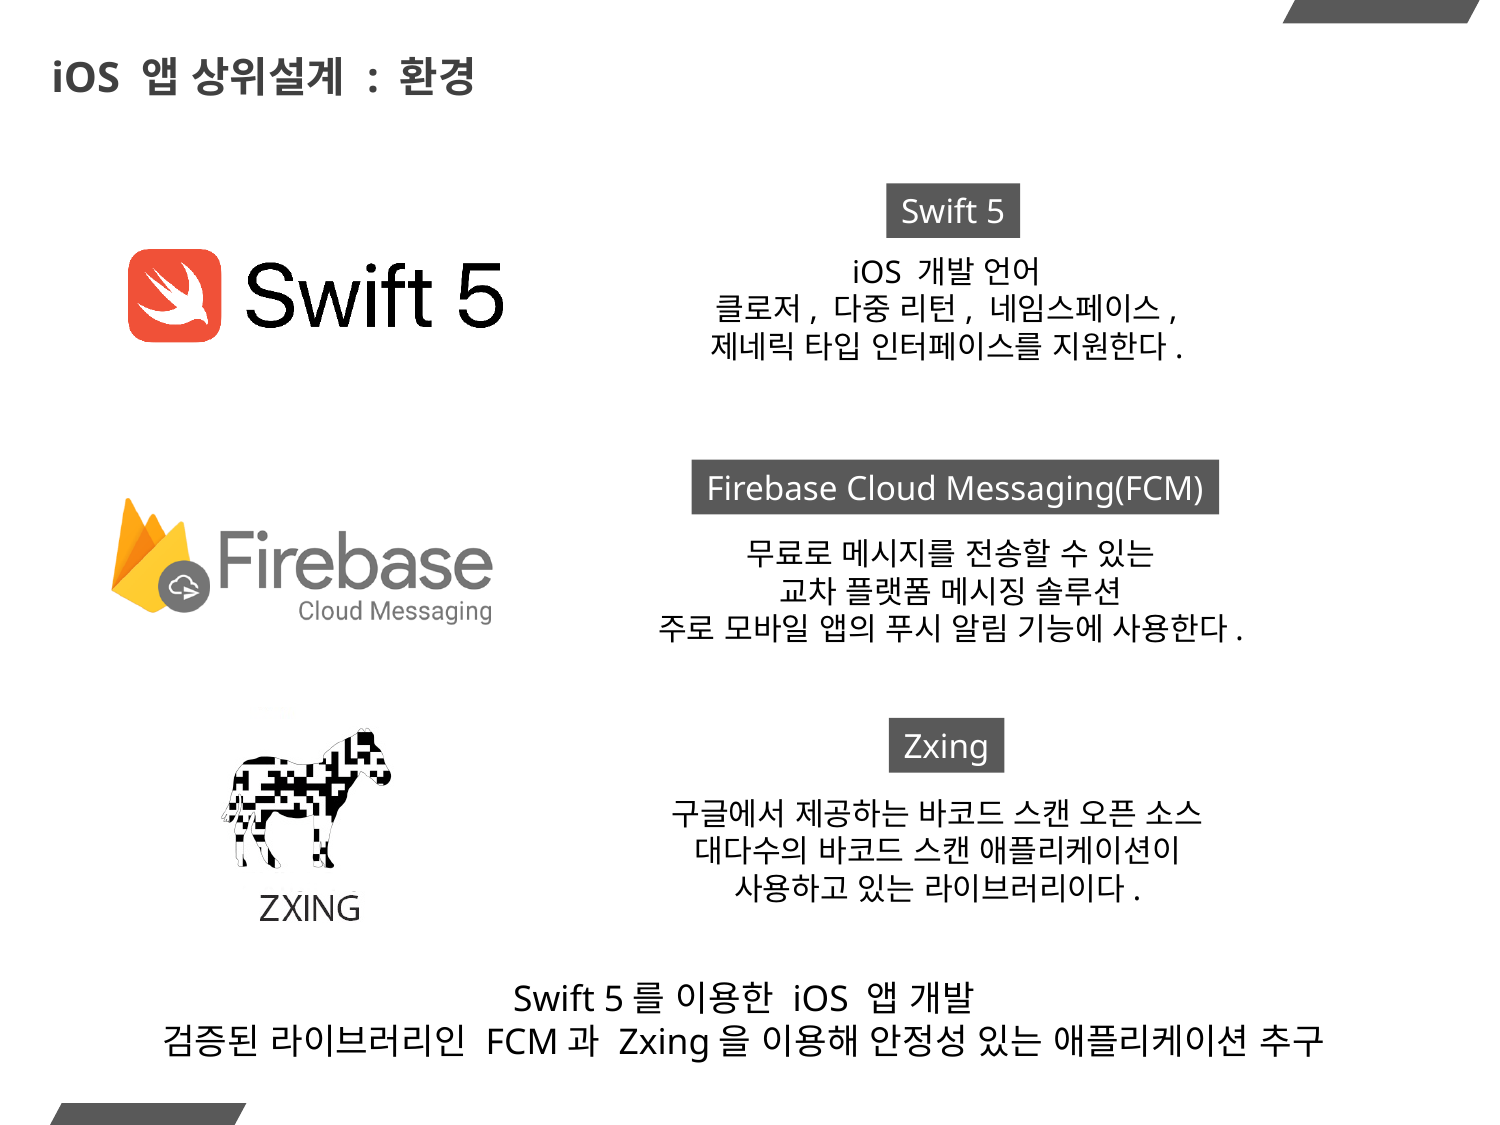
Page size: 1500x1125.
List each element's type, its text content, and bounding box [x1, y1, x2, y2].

text_box Firebase Cloud Messaging(FCM) [691, 459, 1220, 515]
picture [191, 707, 418, 934]
text_box Swift 5를 이용한 iOS 앱 개발 검증된 라이브러리인 FCM과 Zxing을 이용해 안정성 있는 애플리케이션 추구 [123, 968, 1365, 1069]
text_box 무료로 메시지를 전송할 수 있는 교차 플랫폼 메시징 솔루션 주로 모바일 앱의 푸시 알림 기능에 사용한다. [490, 527, 1412, 655]
text_box Swift 5 [886, 183, 1021, 238]
text_box Zxing [888, 717, 1005, 773]
picture [88, 467, 521, 653]
title iOS 앱 상위설계 : 환경 [36, 49, 1242, 111]
text_box iOS 개발 언어 클로저, 다중 리턴, 네임스페이스, 제네릭 타입 인터페이스를 지원한다. [546, 244, 1408, 372]
picture [88, 180, 546, 409]
text_box 구글에서 제공하는 바코드 스캔 오픈 소스 대다수의 바코드 스캔 애플리케이션이 사용하고 있는 라이브러리이다. [477, 786, 1399, 914]
